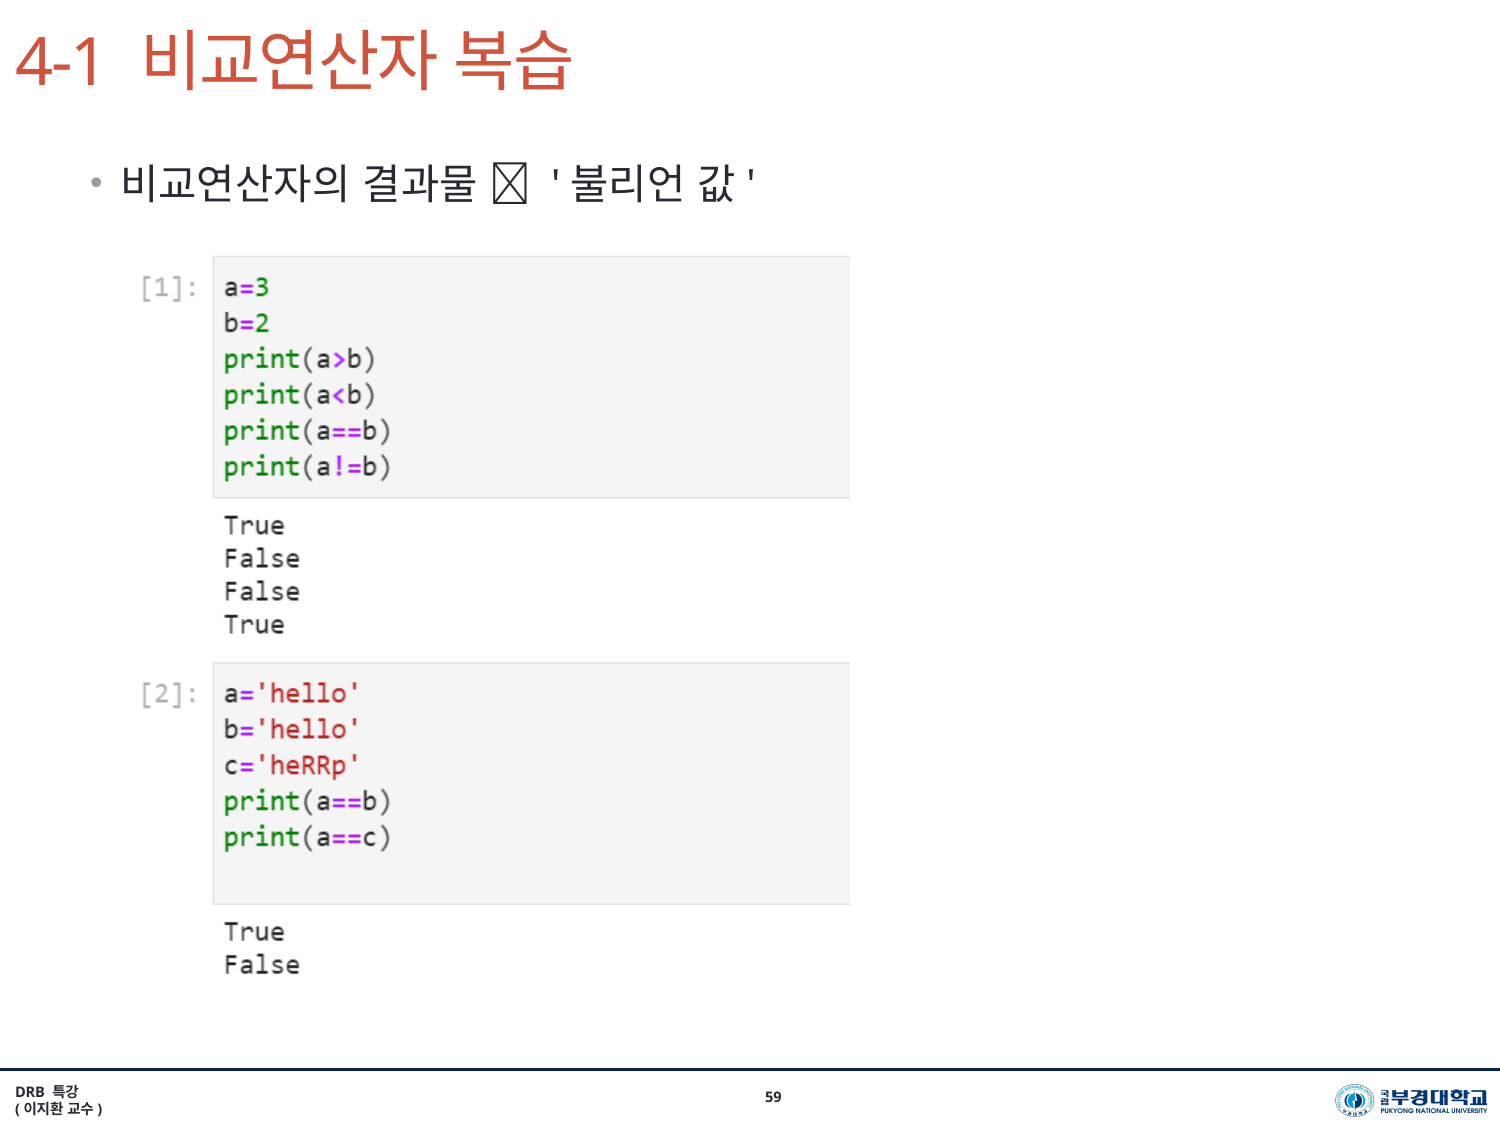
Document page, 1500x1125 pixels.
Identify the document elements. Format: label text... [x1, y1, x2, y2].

picture [108, 226, 851, 998]
list 비교연산자의 결과물  '불리언 값' [75, 149, 1425, 1033]
slide_number DRB 특강 (이지환 교수) [0, 1082, 303, 1118]
picture [1330, 1079, 1495, 1121]
title 4-1 비교연산자 복습 [0, 1, 1500, 116]
